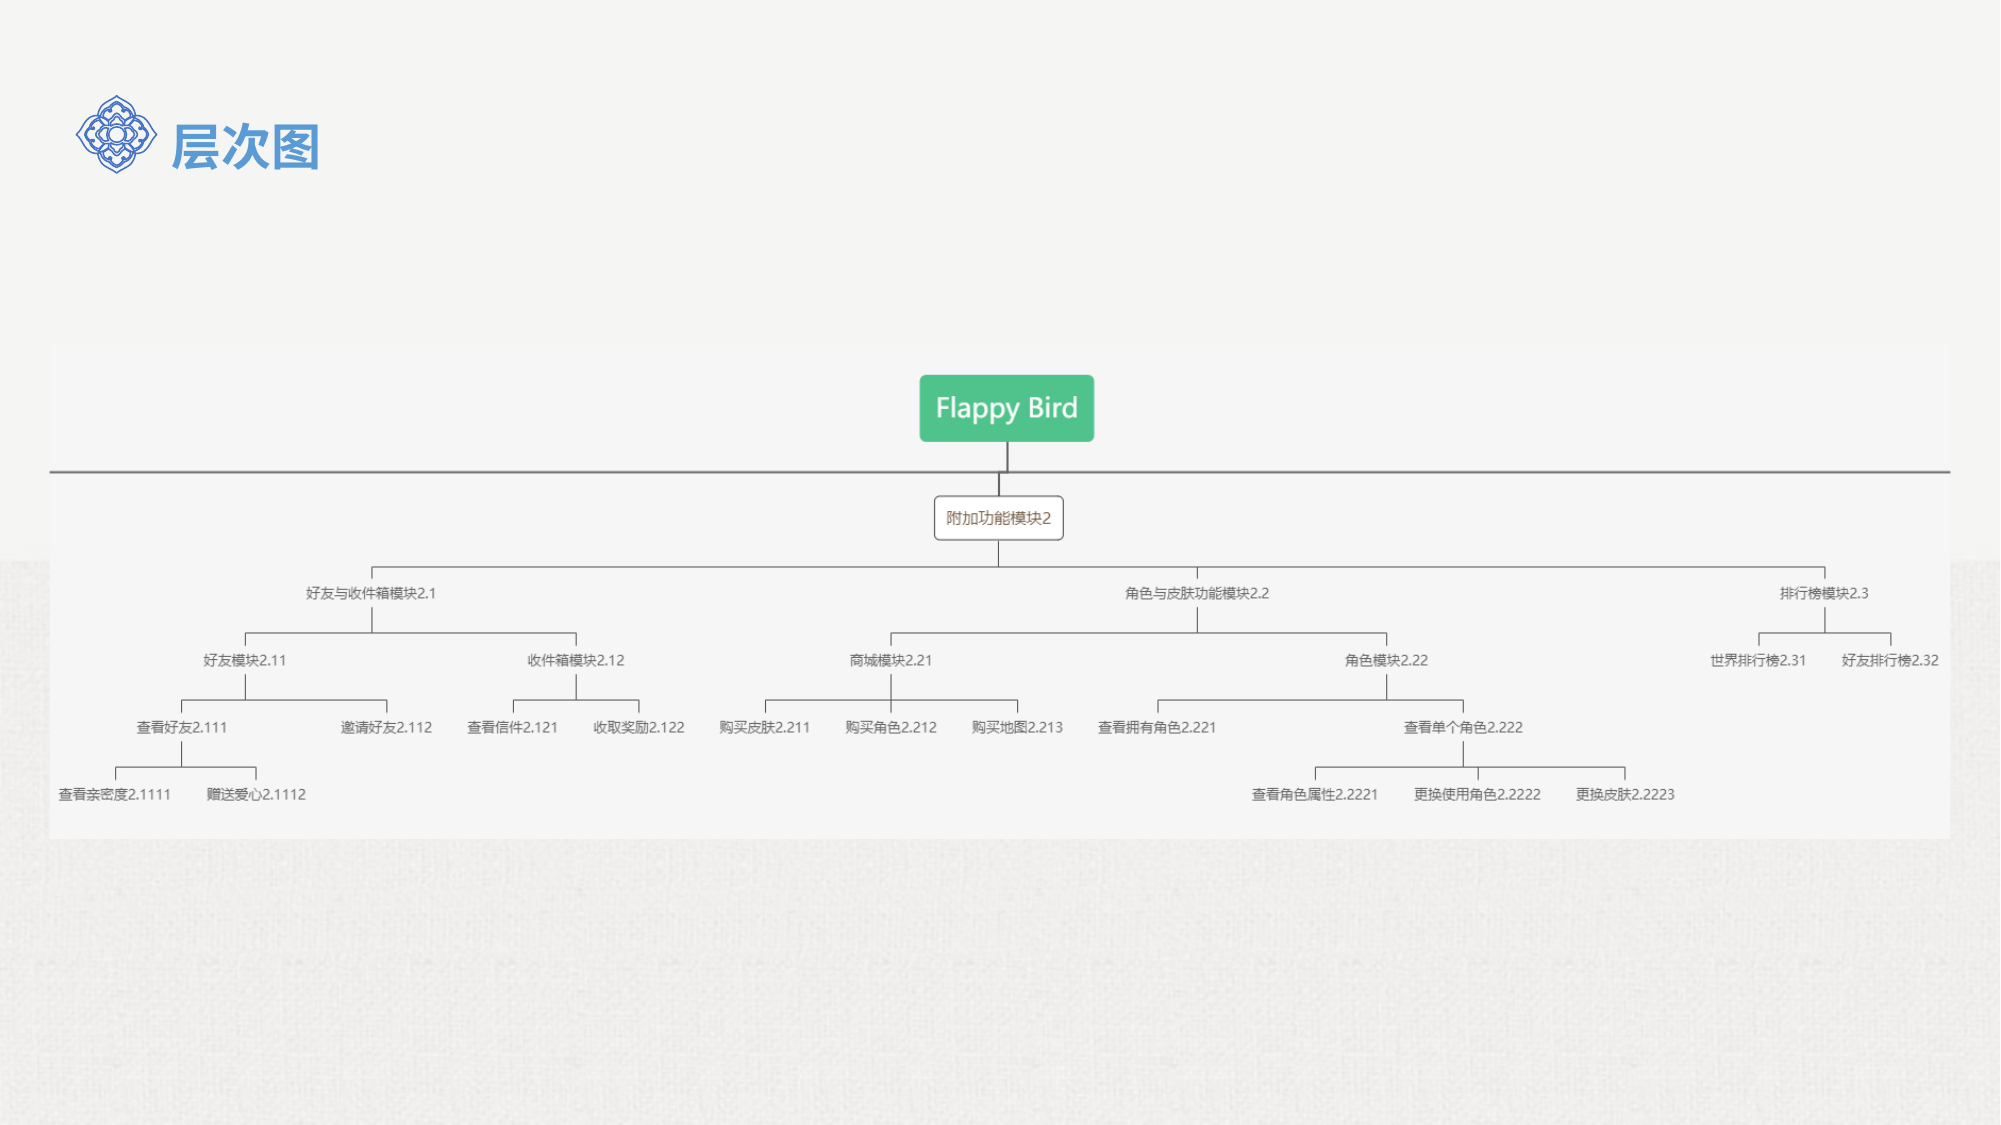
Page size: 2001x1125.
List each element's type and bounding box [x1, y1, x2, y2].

picture [0, 0, 2001, 1125]
text_box [76, 78, 660, 176]
